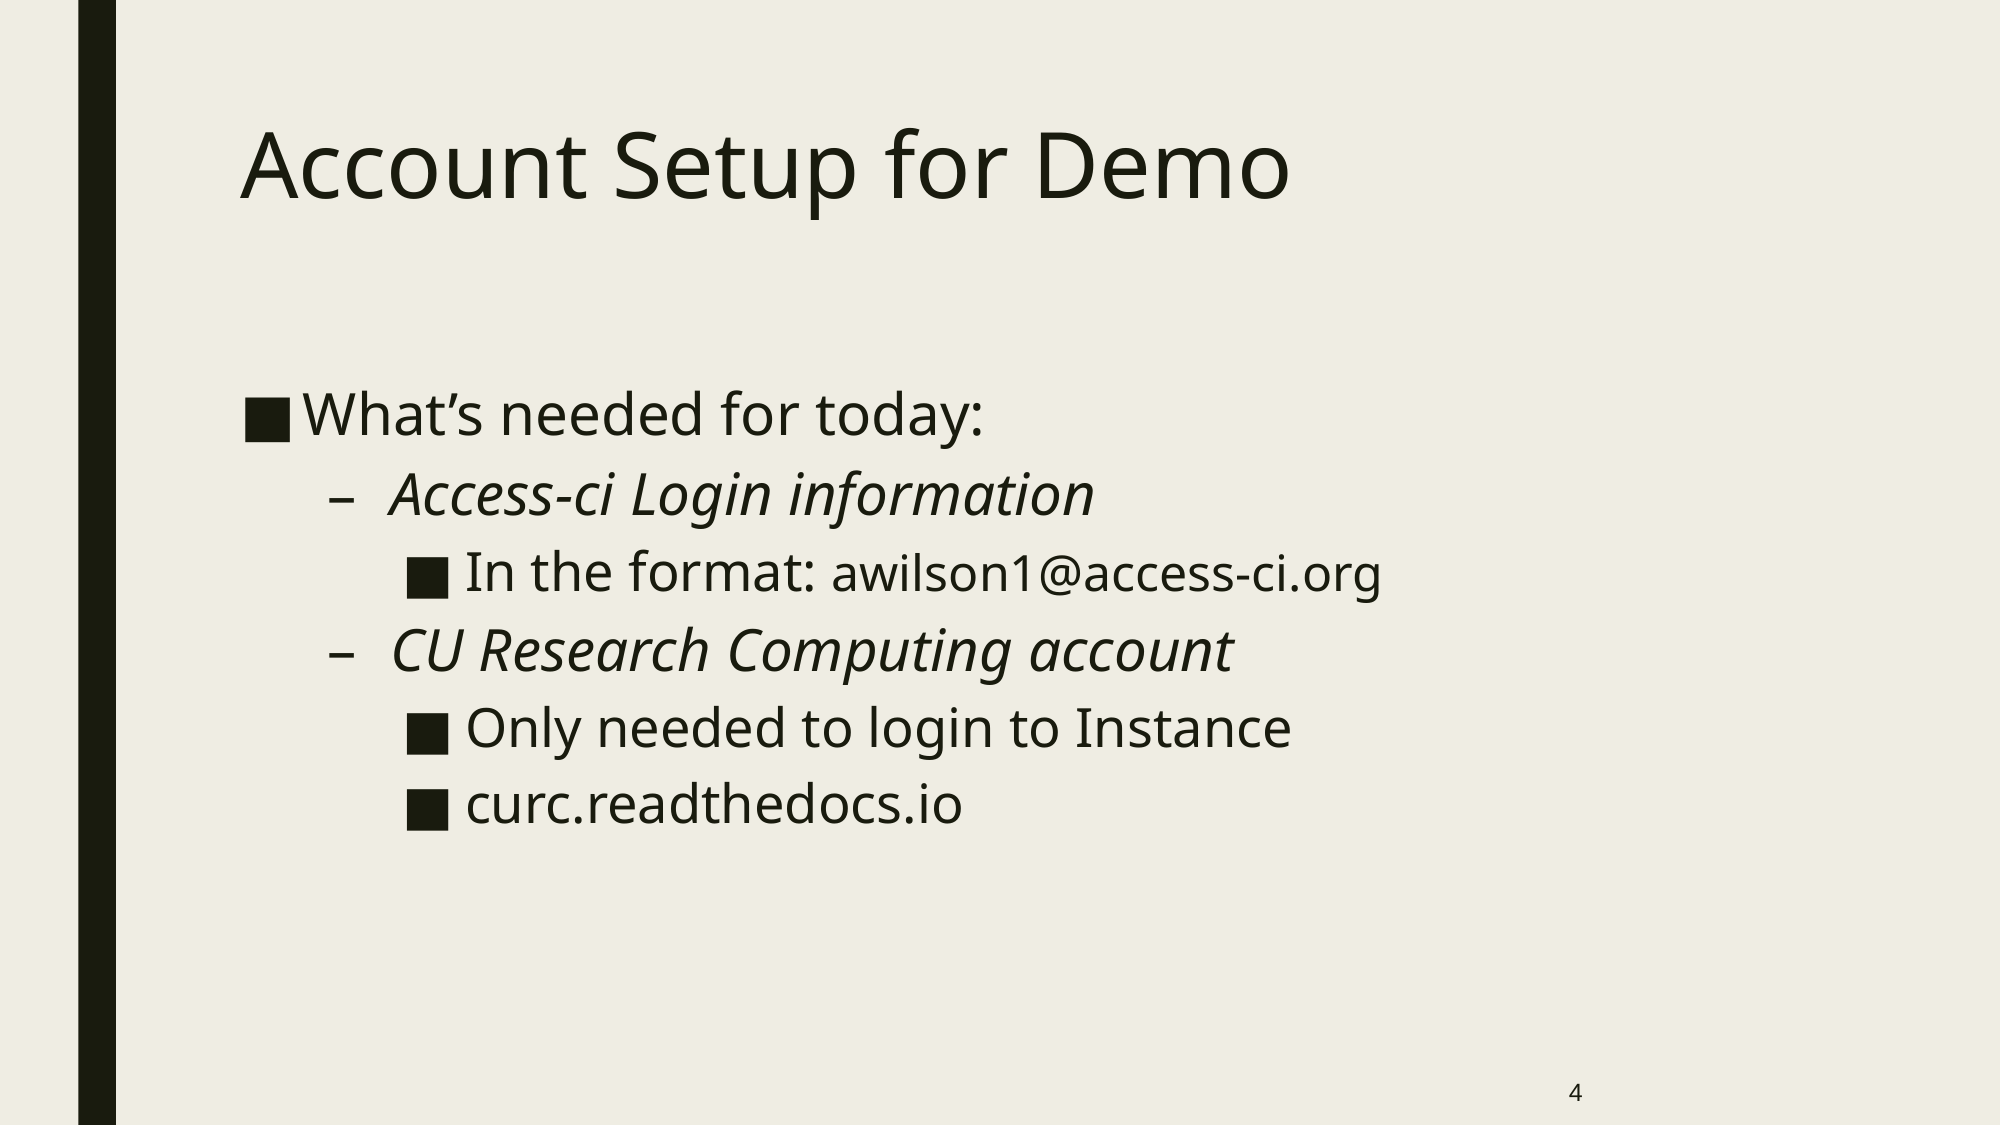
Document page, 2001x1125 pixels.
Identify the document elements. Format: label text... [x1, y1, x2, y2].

slide_number 4 [1553, 1058, 1816, 1125]
list What’s needed for today: Access-ci Login information In the format: awilson1@access-ci.org CU Research Computing account Only needed to login to Instance curc.readthedocs.io [225, 375, 1800, 963]
title Account Setup for Demo [225, 112, 1800, 357]
